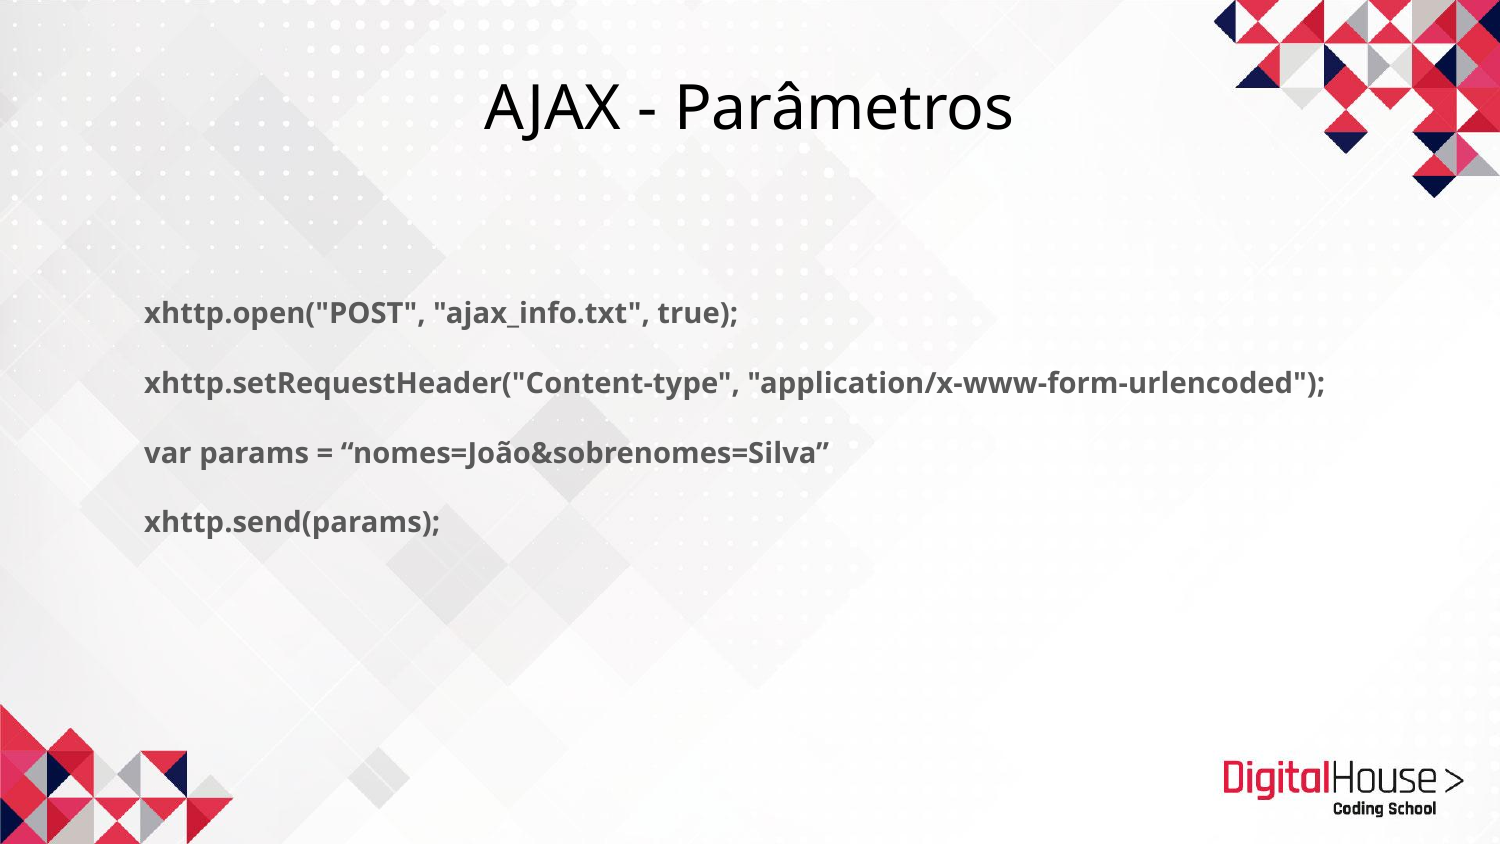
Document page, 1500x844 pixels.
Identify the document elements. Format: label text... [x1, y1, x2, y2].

picture [0, 0, 1500, 844]
text_box AJAX - Parâmetros [74, 0, 1425, 211]
text_box xhttp.open("POST", "ajax_info.txt", true); xhttp.setRequestHeader("Content-type", "application/x-www-form-urlencoded"); var params = “nomes=João&sobrenomes=Silva” xhttp.send(params); [129, 174, 1425, 766]
